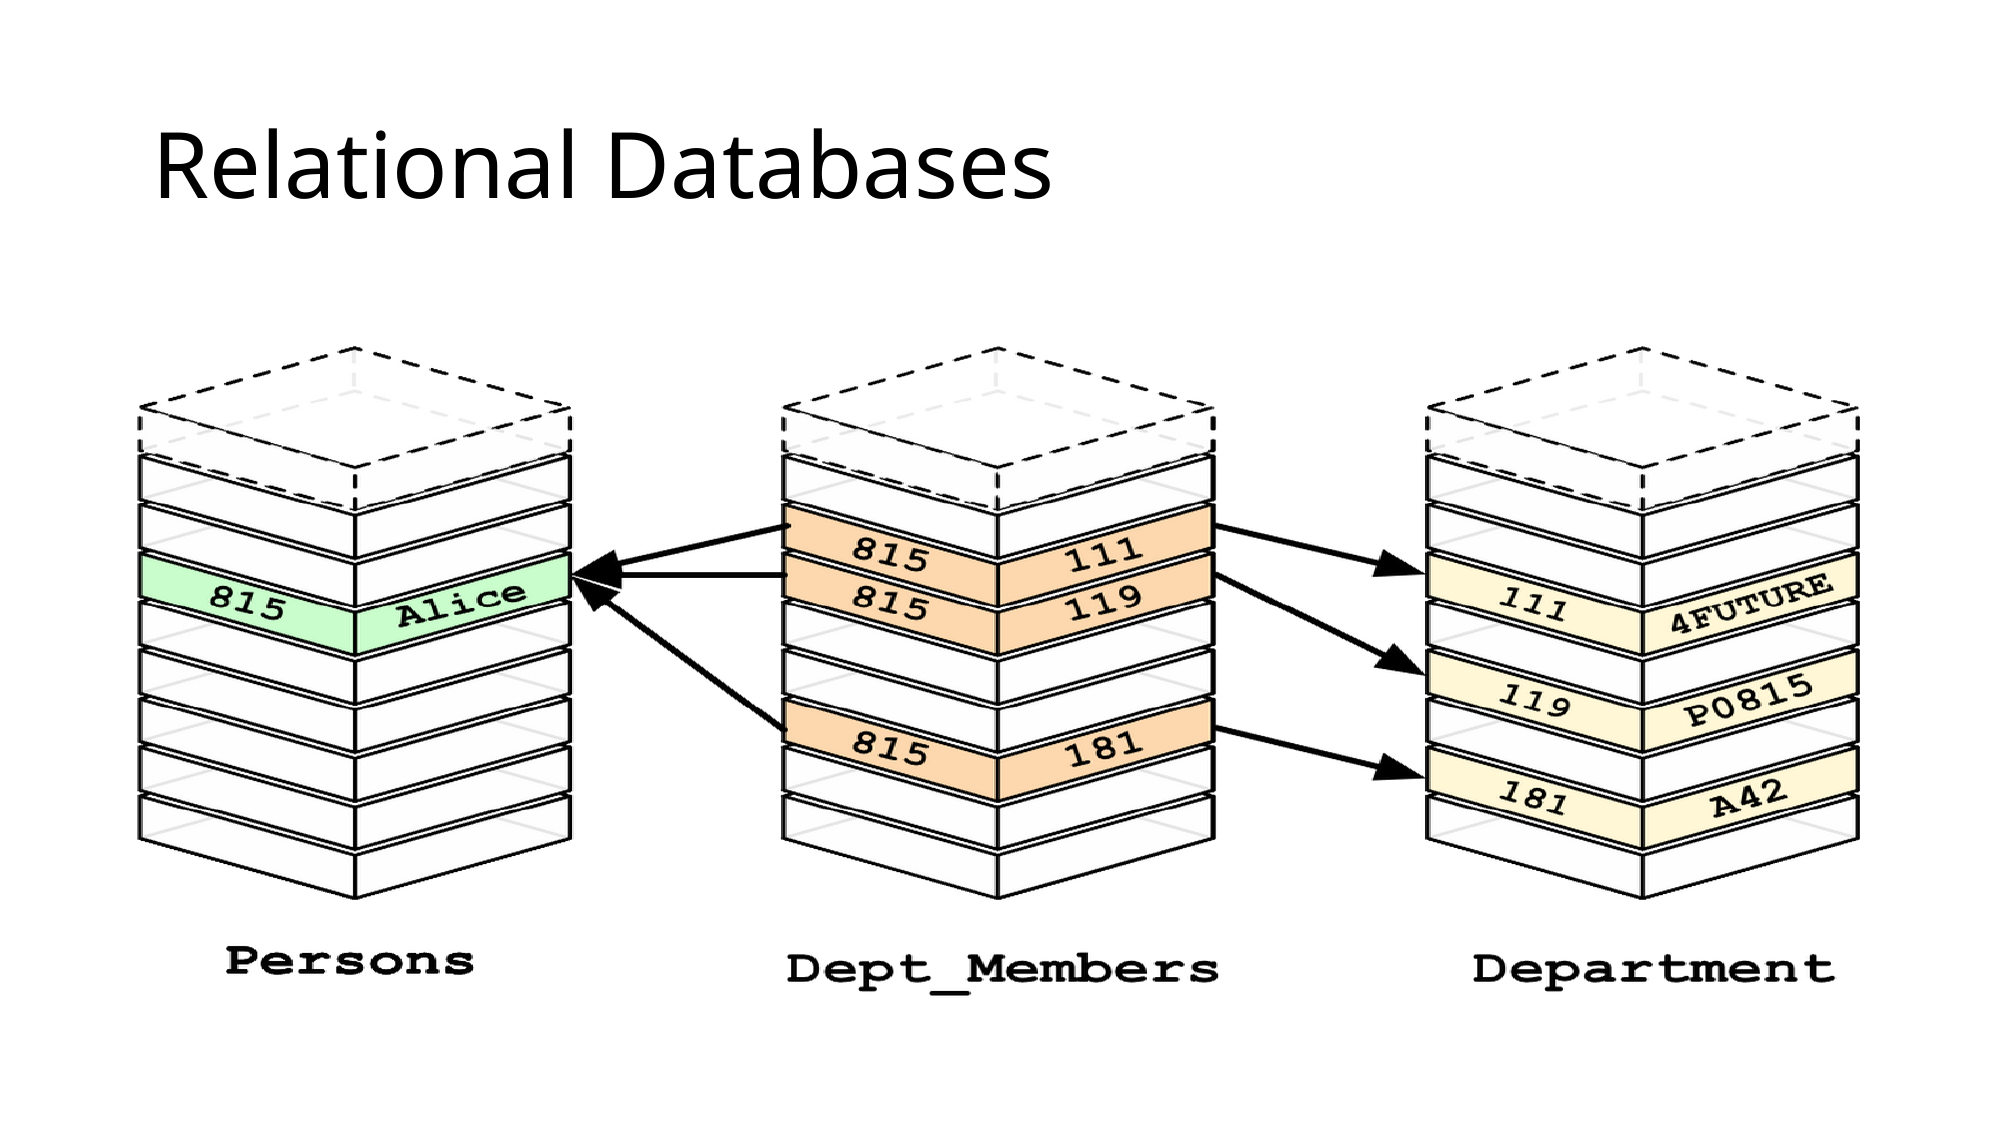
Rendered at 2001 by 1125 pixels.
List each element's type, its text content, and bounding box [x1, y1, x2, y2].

title Relational Databases [137, 59, 1863, 278]
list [137, 299, 1863, 1014]
